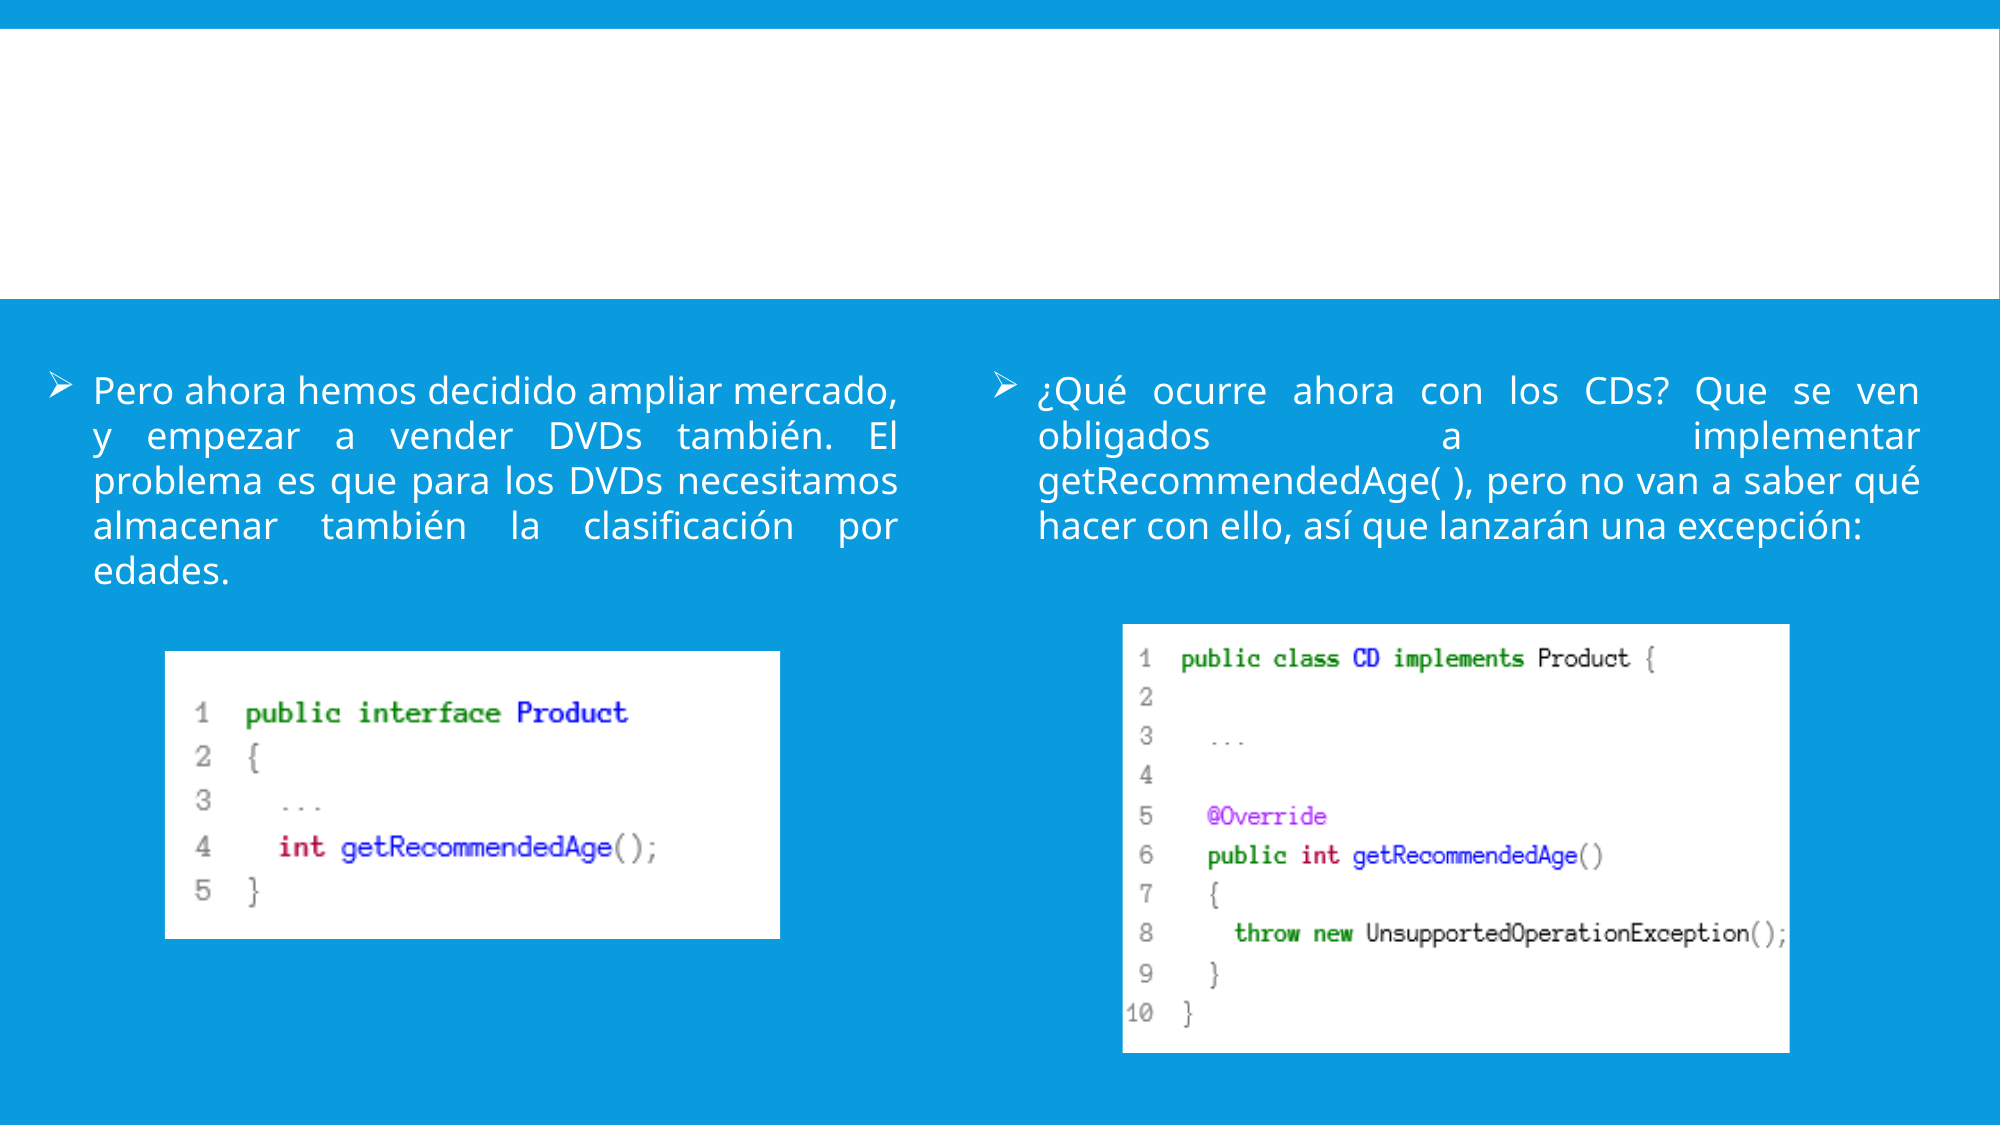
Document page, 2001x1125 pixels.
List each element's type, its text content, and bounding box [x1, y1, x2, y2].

text_box Pero ahora hemos decidido ampliar mercado, y empezar a vender DVDs también. El problema es que para los DVDs necesitamos almacenar también la clasificación por edades. [31, 359, 914, 600]
text_box ¿Qué ocurre ahora con los CDs? Que se ven obligados a implementar getRecommendedAge( ), pero no van a saber qué hacer con ello, así que lanzarán una excepción: [976, 359, 1937, 555]
picture [165, 652, 780, 938]
picture [1123, 625, 1789, 1052]
